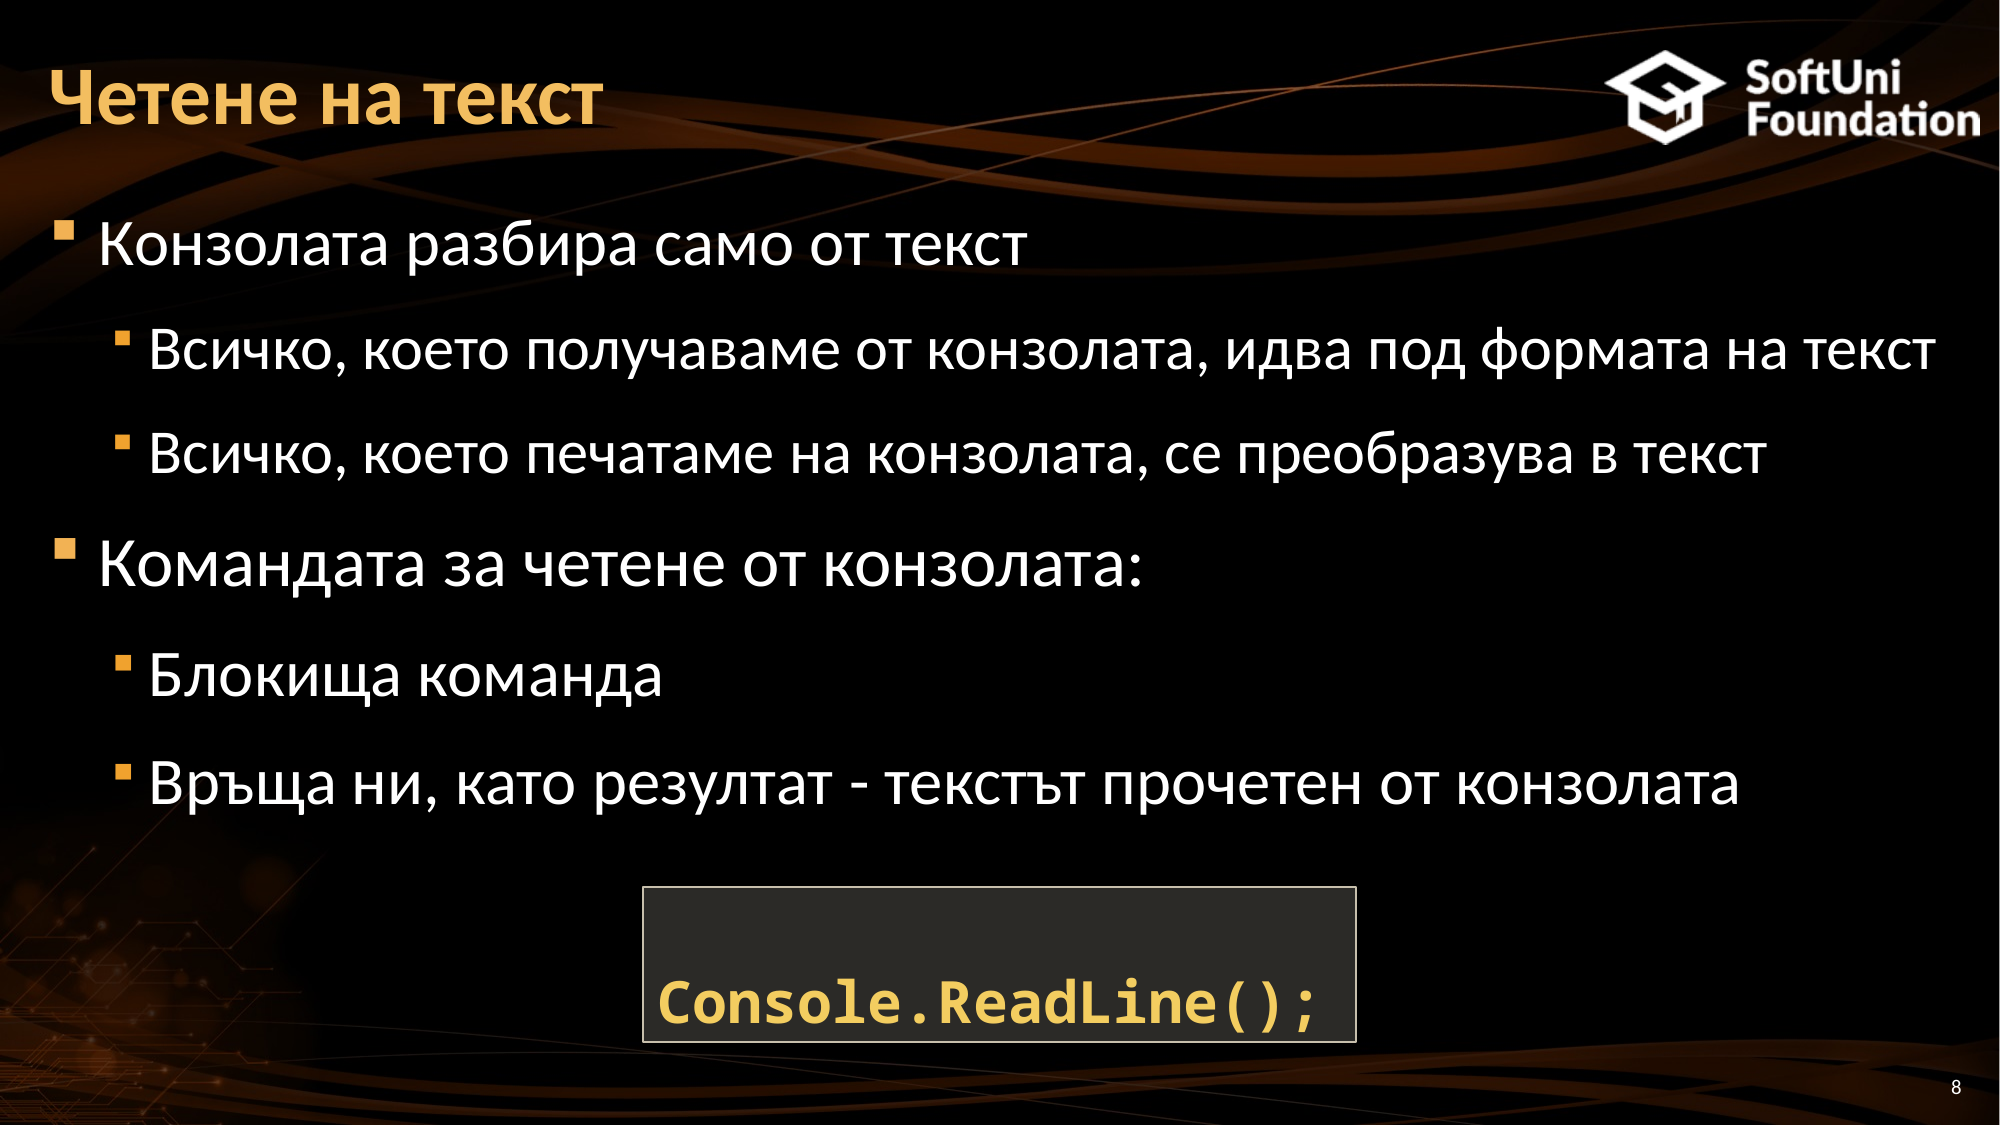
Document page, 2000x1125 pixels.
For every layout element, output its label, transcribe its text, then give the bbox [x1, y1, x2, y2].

list Конзолата разбира само от текст Всичко, което получаваме от конзолата, идва под формата на текст Всичко, което печатаме на конзолата, се преобразува в текст Командата за четене от конзолата: Блокища команда Връща ни, като резултат - текстът прочетен от конзолата [31, 188, 1968, 1103]
slide_number 8 [1897, 1070, 1968, 1103]
text_box Console.ReadLine(); [643, 887, 1356, 1043]
title Четене на текст [30, 6, 1602, 189]
picture [0, 0, 2000, 1125]
